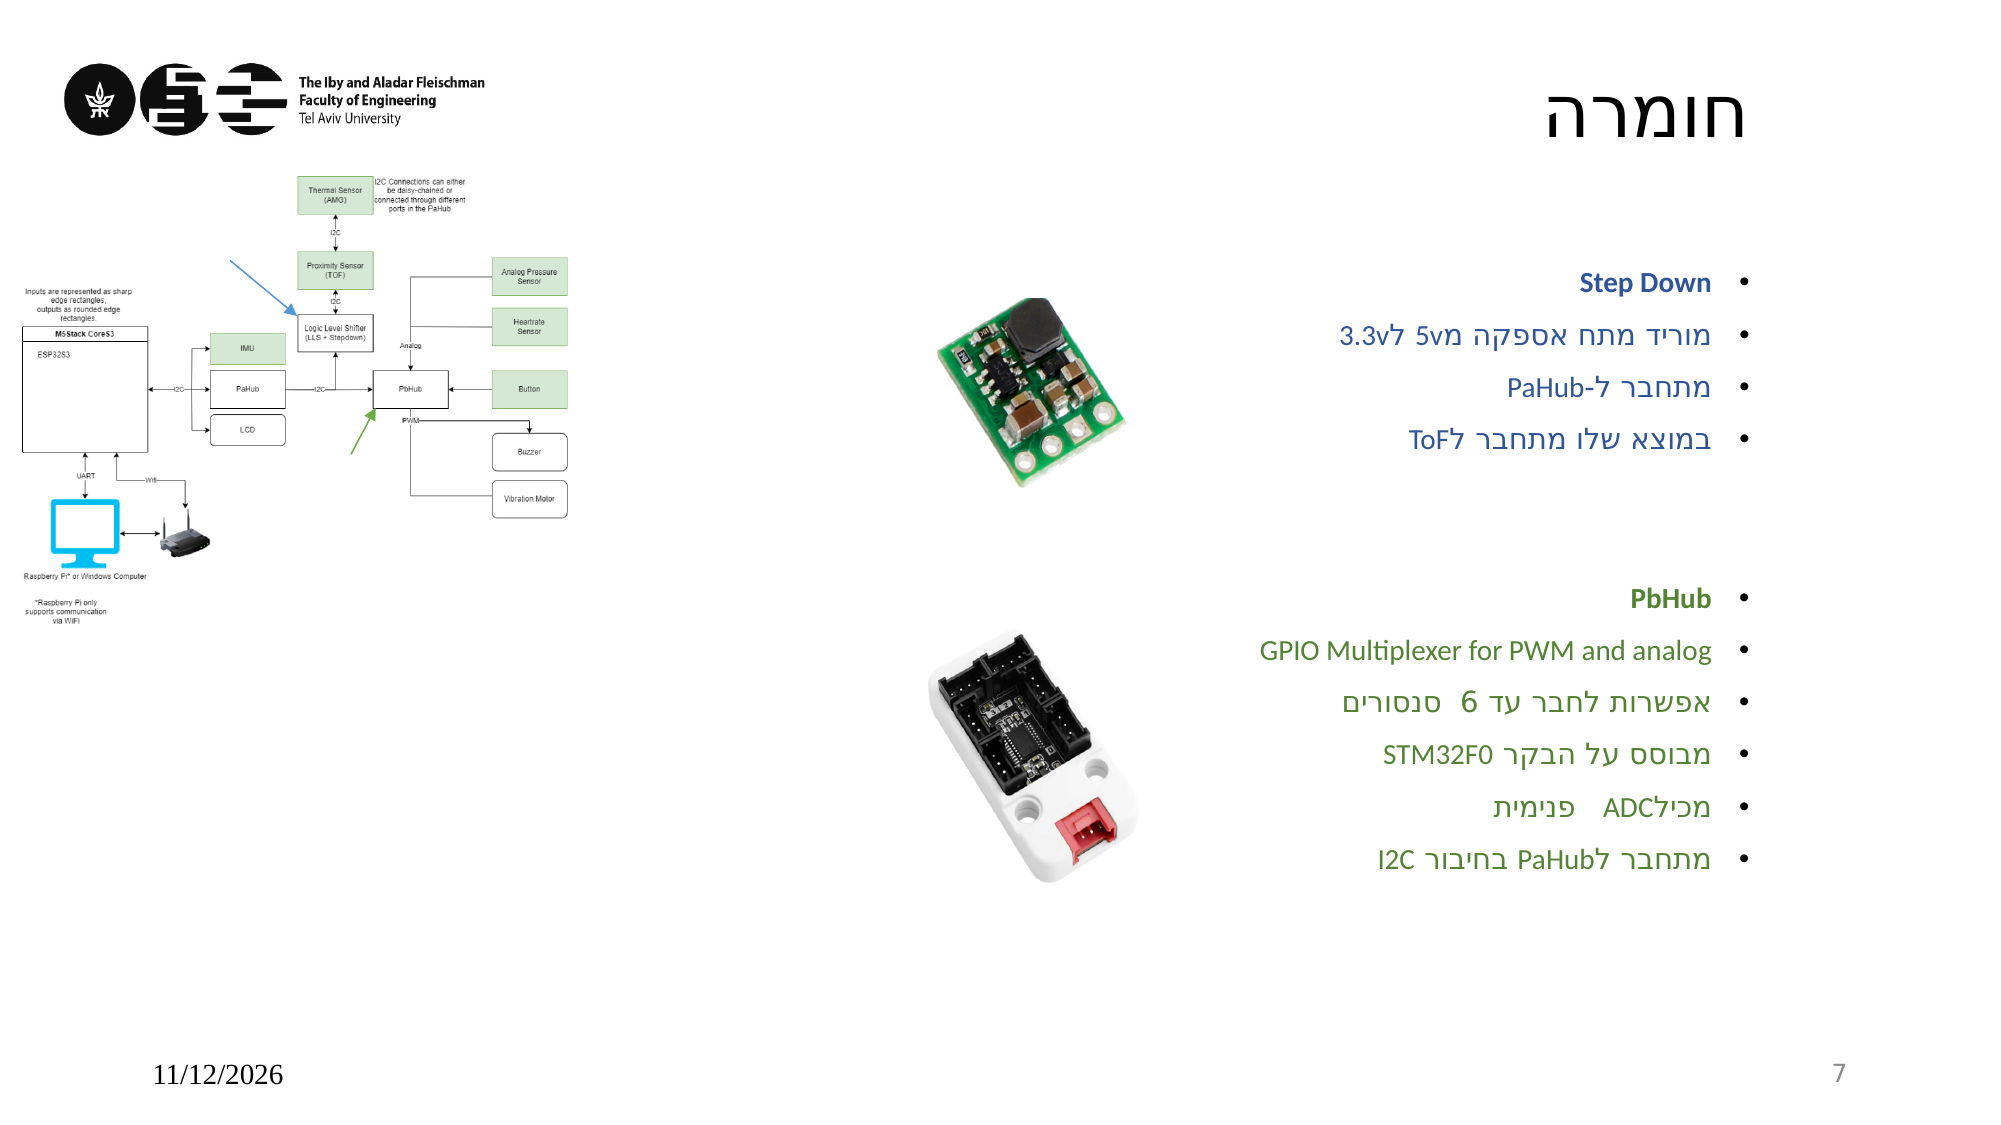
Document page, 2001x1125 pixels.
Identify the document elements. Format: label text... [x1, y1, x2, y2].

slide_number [137, 1042, 588, 1103]
text_box PbHub GPIO Multiplexer for PWM and analog אפשרות לחבר עד 6 סנסורים מבוסס על הבקר STM32F0 מכילADC פנימית מתחבר לPaHub בחיבור I2C [972, 575, 1765, 982]
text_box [229, 260, 298, 317]
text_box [350, 407, 376, 455]
title חומרה [664, 66, 1765, 161]
picture [0, 44, 590, 647]
list Step Down מוריד מתח אספקה מ5v ל3.3v מתחבר ל-PaHub במוצא שלו מתחבר לToF [1214, 260, 1765, 492]
picture [847, 603, 1215, 925]
slide_number 7 [1412, 1042, 1863, 1103]
picture [934, 298, 1128, 492]
